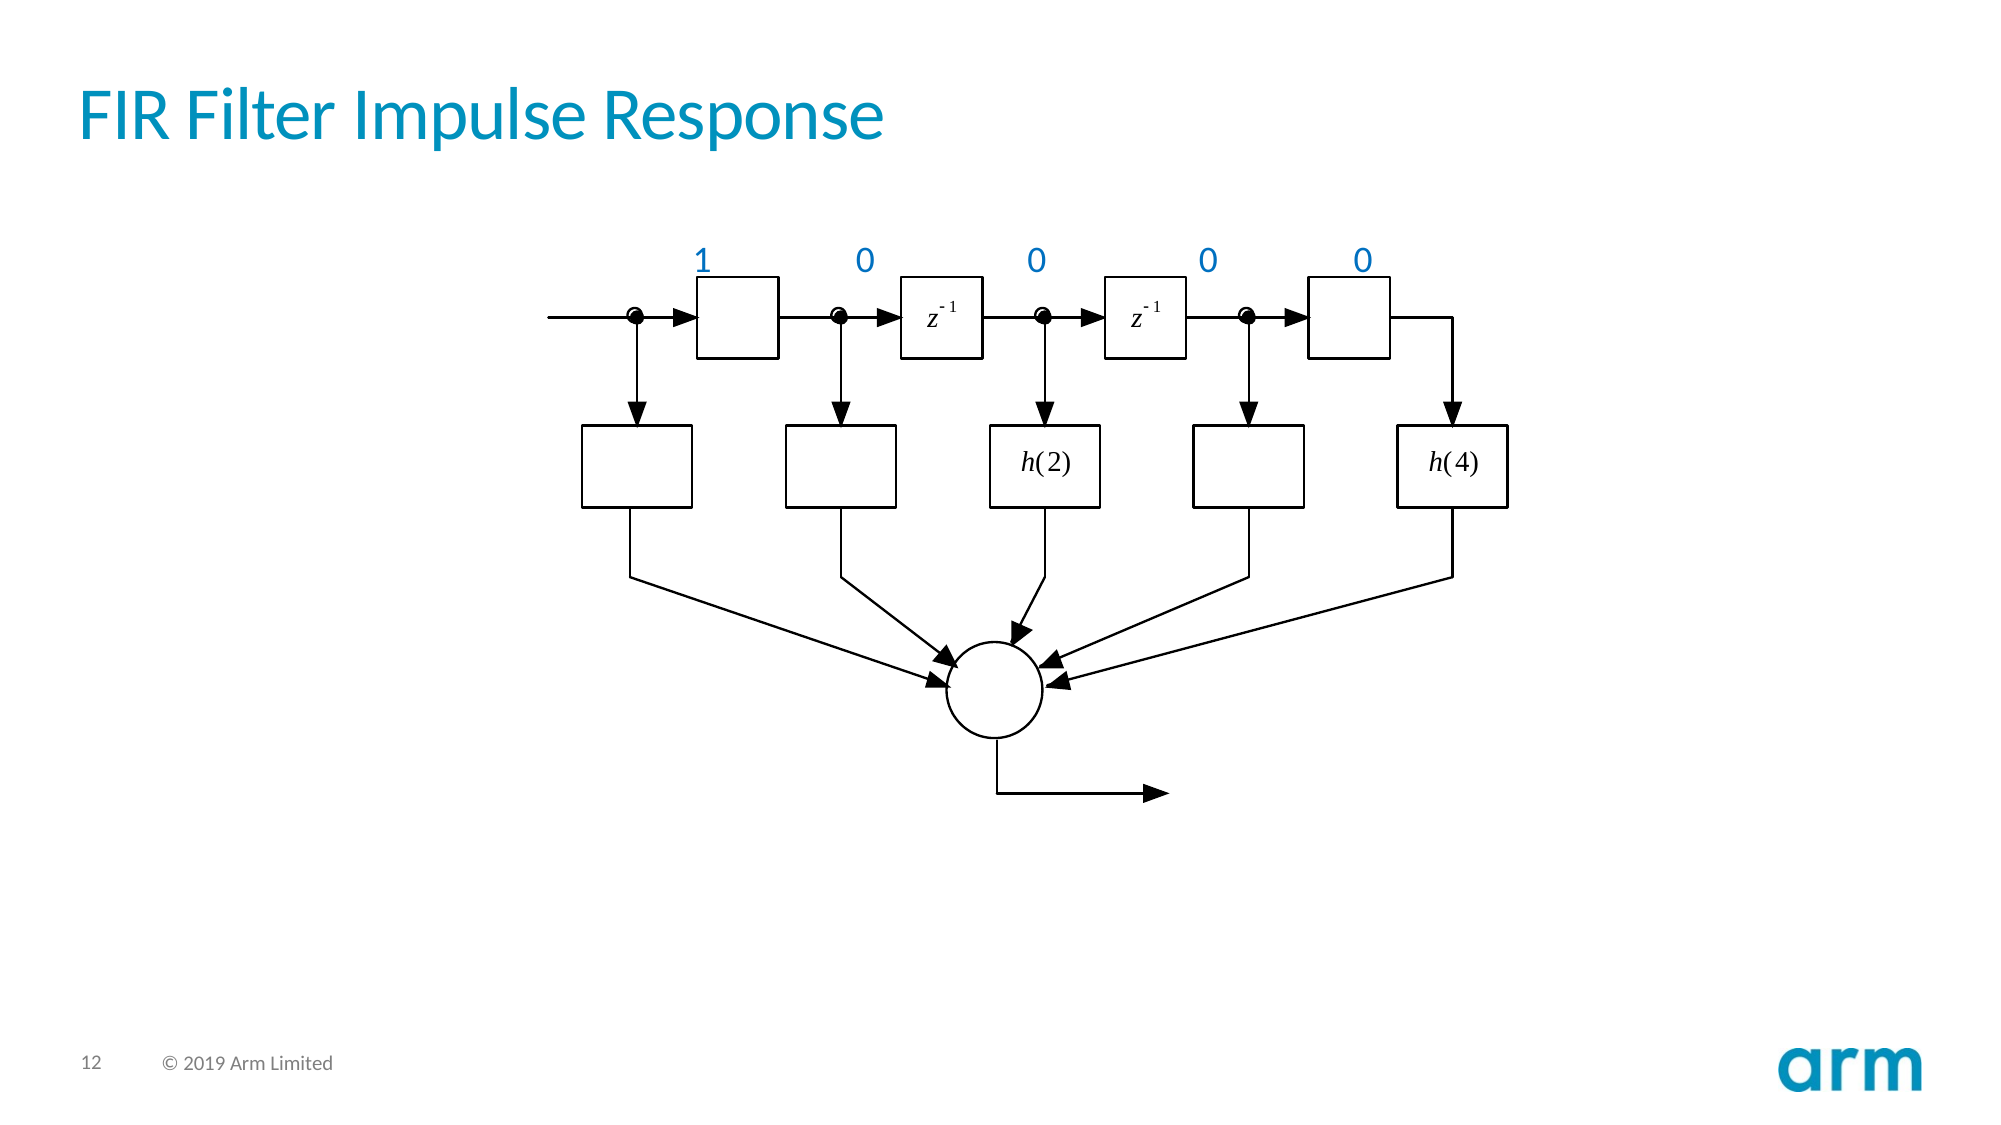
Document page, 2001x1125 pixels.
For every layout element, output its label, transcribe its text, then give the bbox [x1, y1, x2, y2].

picture [1889, 1048, 1903, 1053]
picture [1911, 1048, 1922, 1062]
picture [1778, 1072, 1794, 1092]
picture [1803, 1048, 1922, 1092]
picture [1778, 1048, 1794, 1067]
text_box 1 0 0 0 0 [677, 227, 1390, 276]
title FIR Filter Impulse Response [78, 78, 1922, 186]
picture [533, 276, 1511, 813]
picture [1788, 1056, 1812, 1083]
